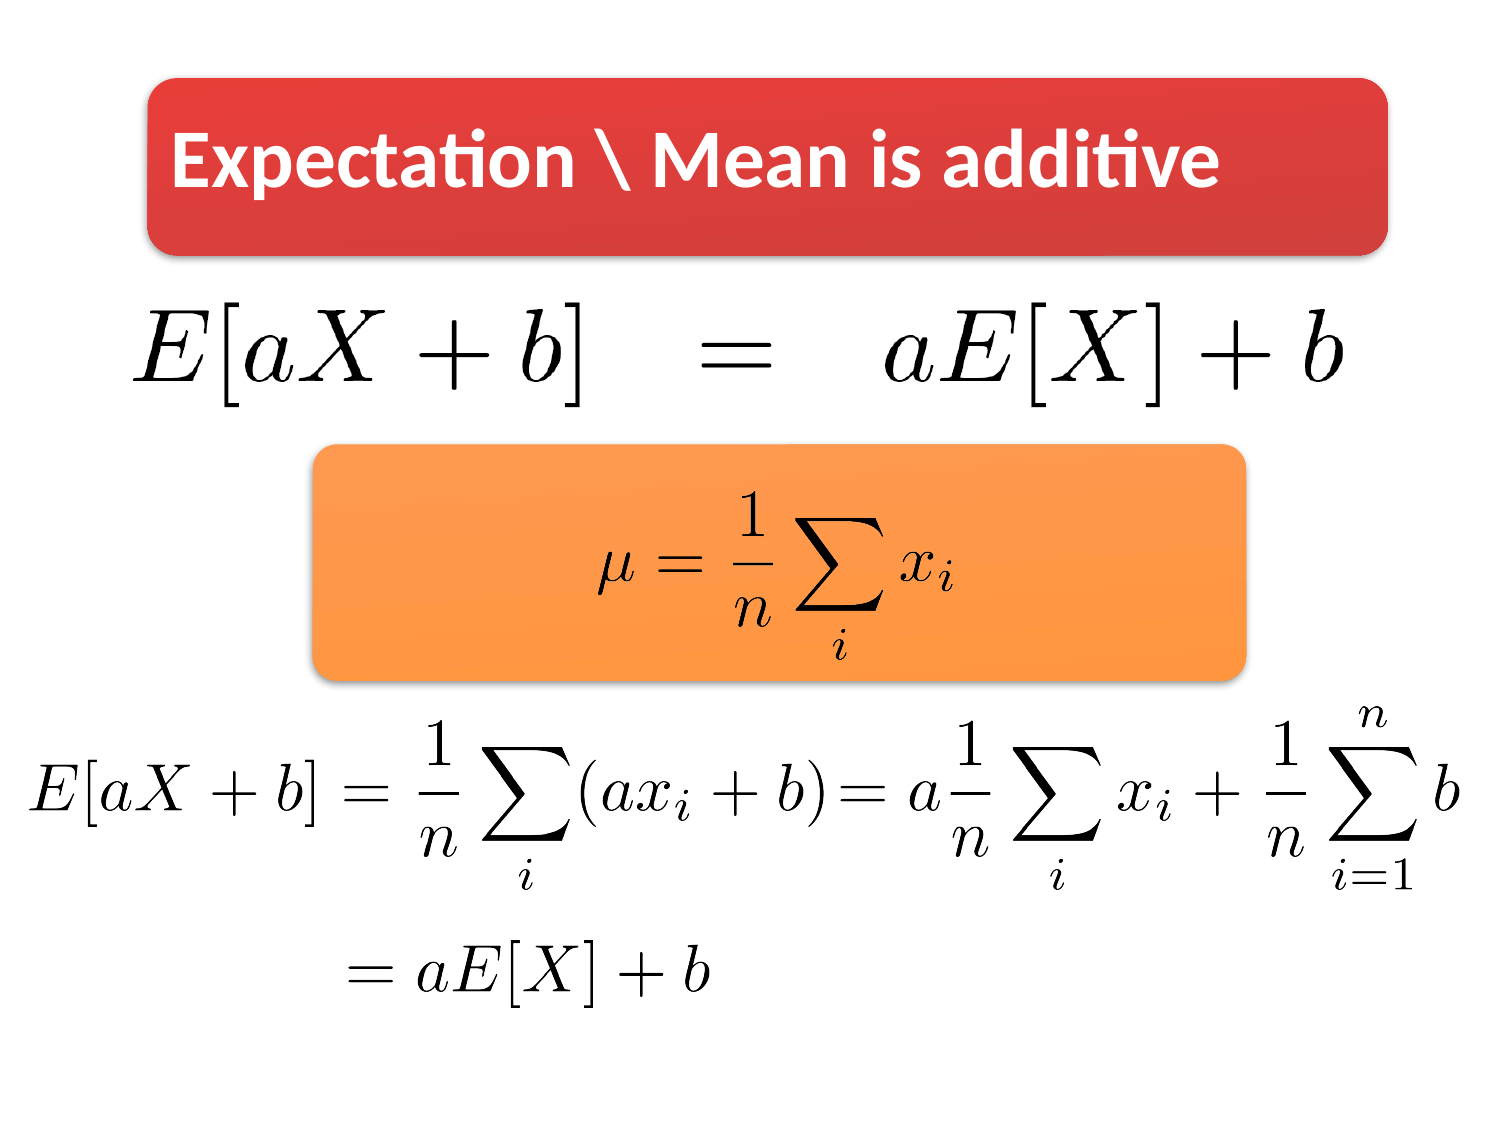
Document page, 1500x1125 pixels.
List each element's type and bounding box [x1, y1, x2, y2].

picture [596, 491, 954, 661]
picture [348, 939, 711, 1009]
picture [840, 706, 1461, 890]
picture [28, 720, 824, 890]
text_box [312, 444, 1247, 681]
text_box [146, 77, 1389, 256]
picture [123, 290, 1347, 412]
